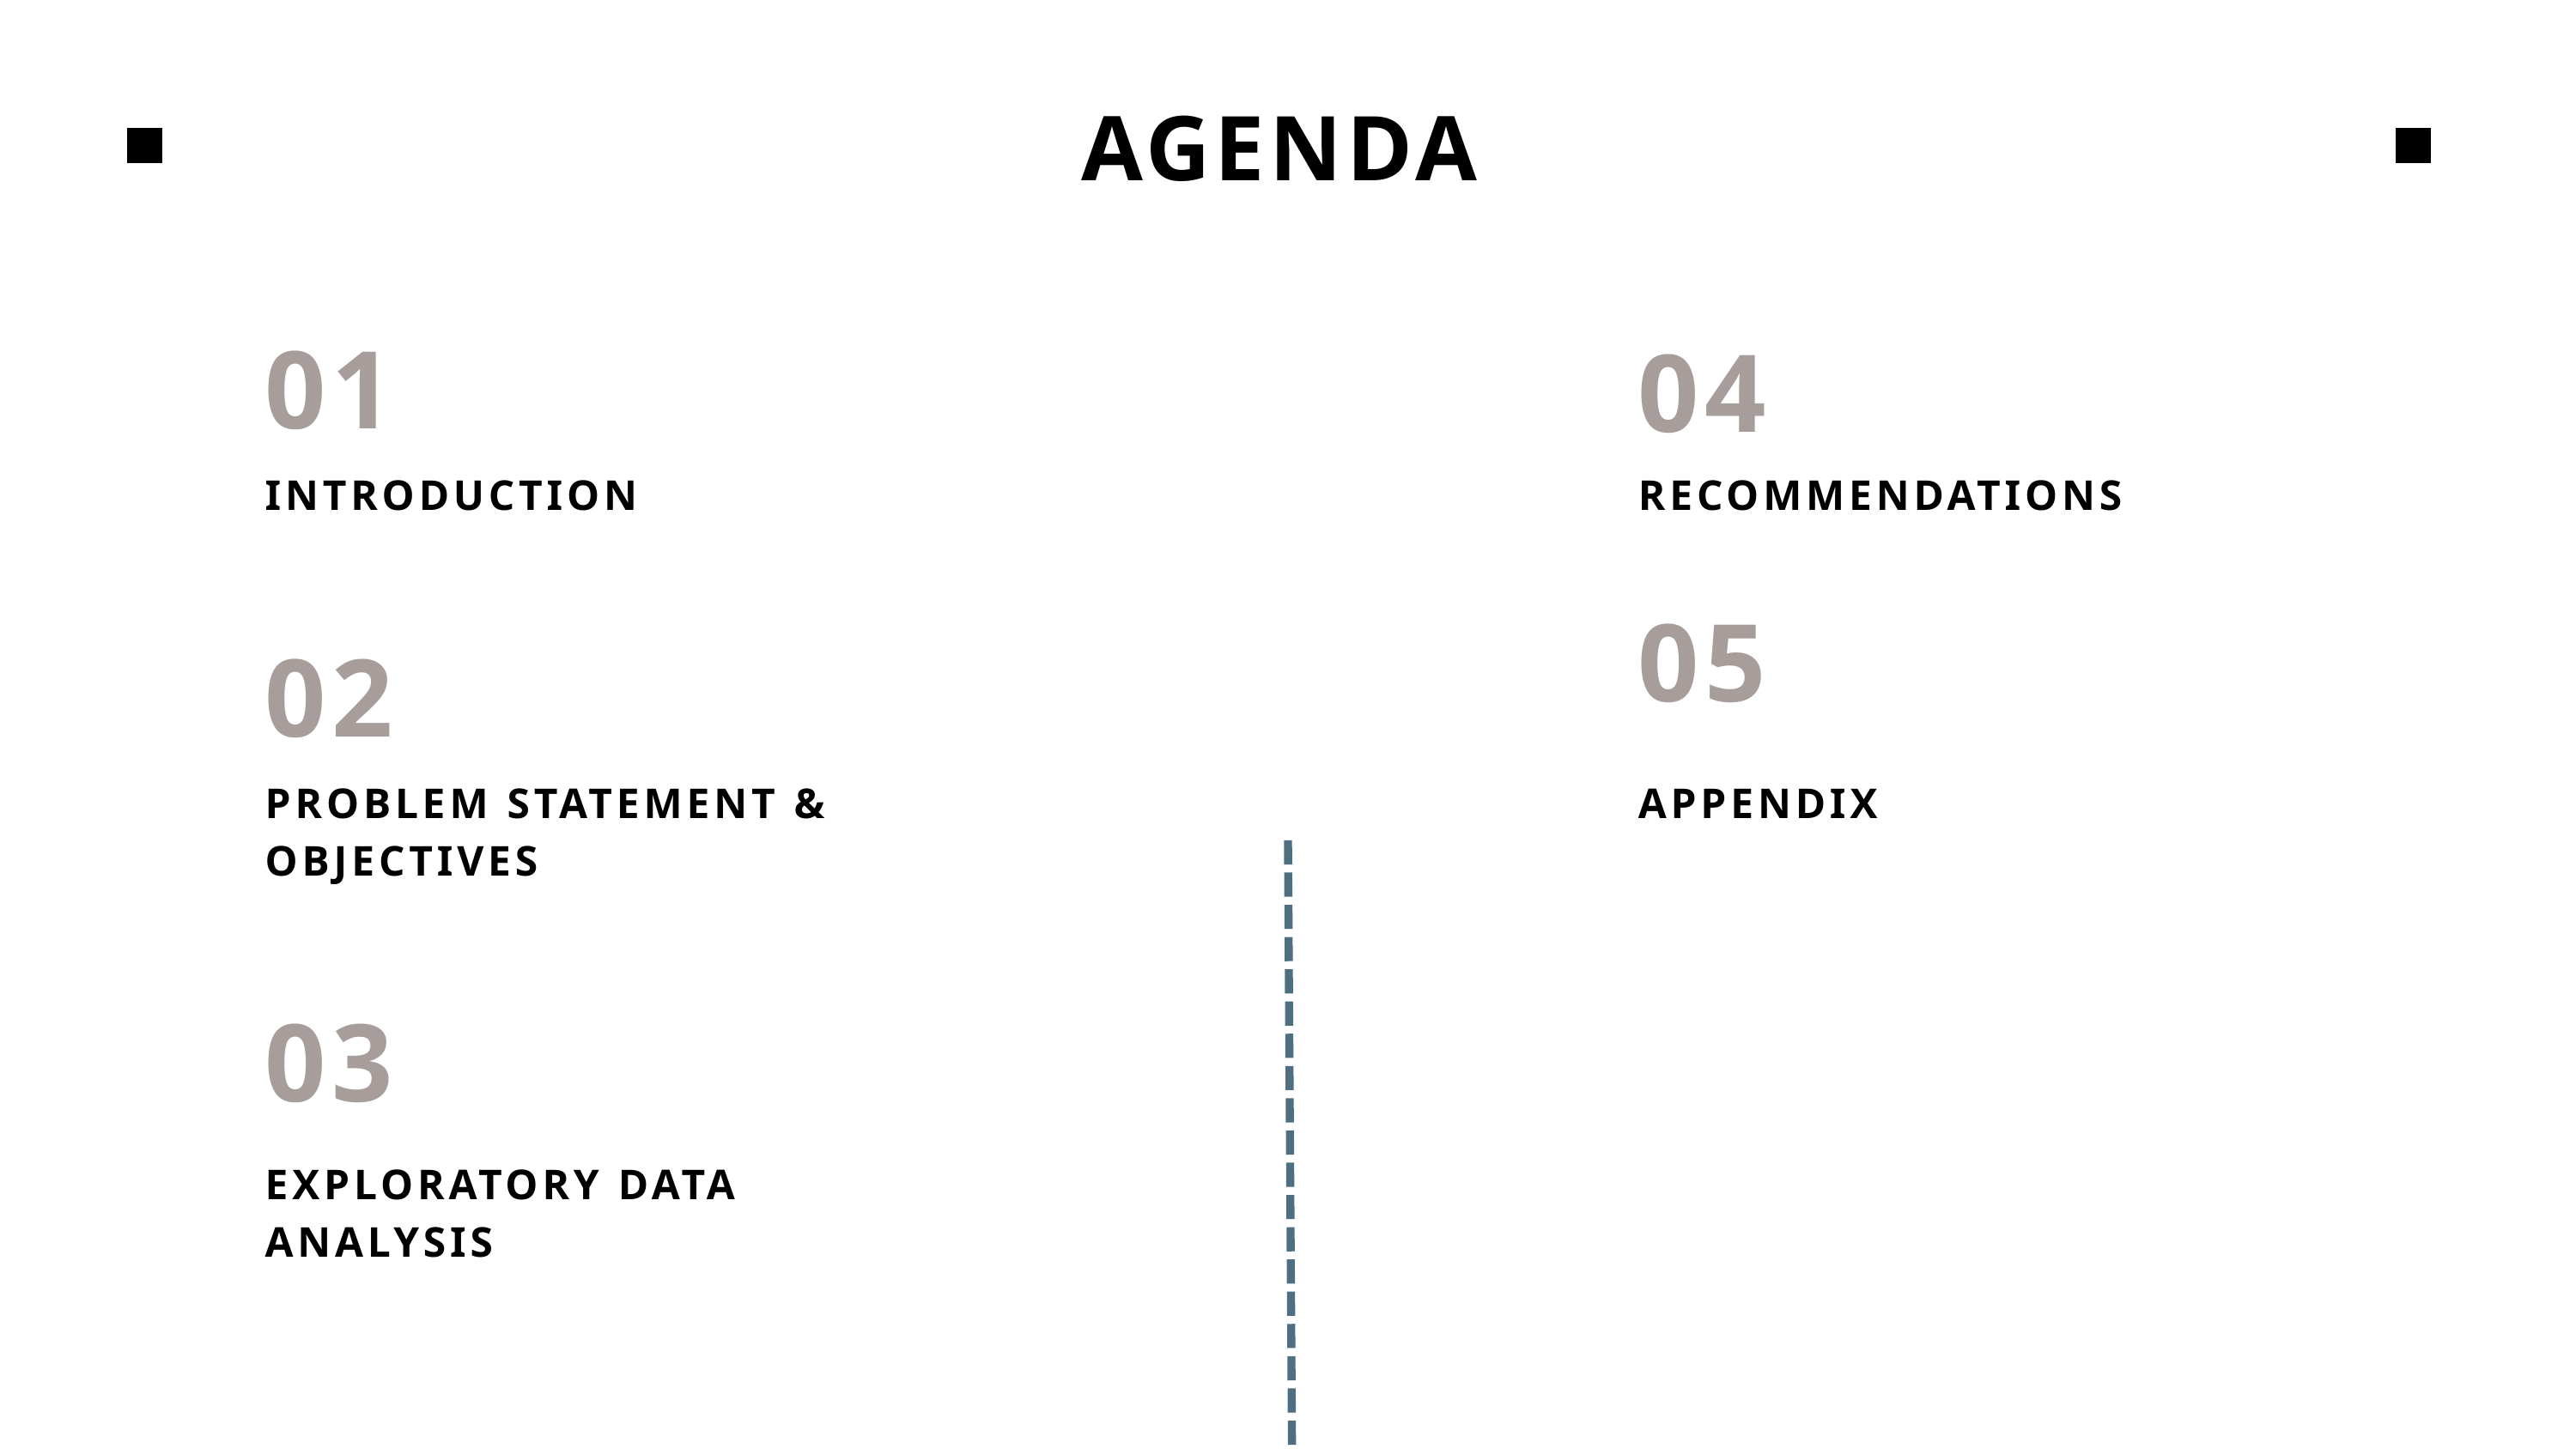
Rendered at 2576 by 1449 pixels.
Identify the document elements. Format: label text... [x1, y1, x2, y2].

text_box RECOMMENDATIONS [1637, 461, 2312, 519]
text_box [2396, 128, 2432, 164]
text_box AGENDA [256, 73, 2302, 199]
text_box 03 [264, 973, 939, 1124]
text_box PROBLEM STATEMENT & OBJECTIVES [264, 769, 939, 885]
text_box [127, 128, 163, 164]
text_box APPENDIX [1637, 769, 2312, 828]
text_box EXPLORATORY DATA ANALYSIS [264, 1149, 939, 1265]
text_box 02 [264, 608, 939, 759]
text_box 05 [1637, 573, 2312, 724]
text_box INTRODUCTION [264, 461, 939, 519]
text_box 01 [264, 300, 939, 451]
text_box 04 [1637, 303, 2312, 454]
